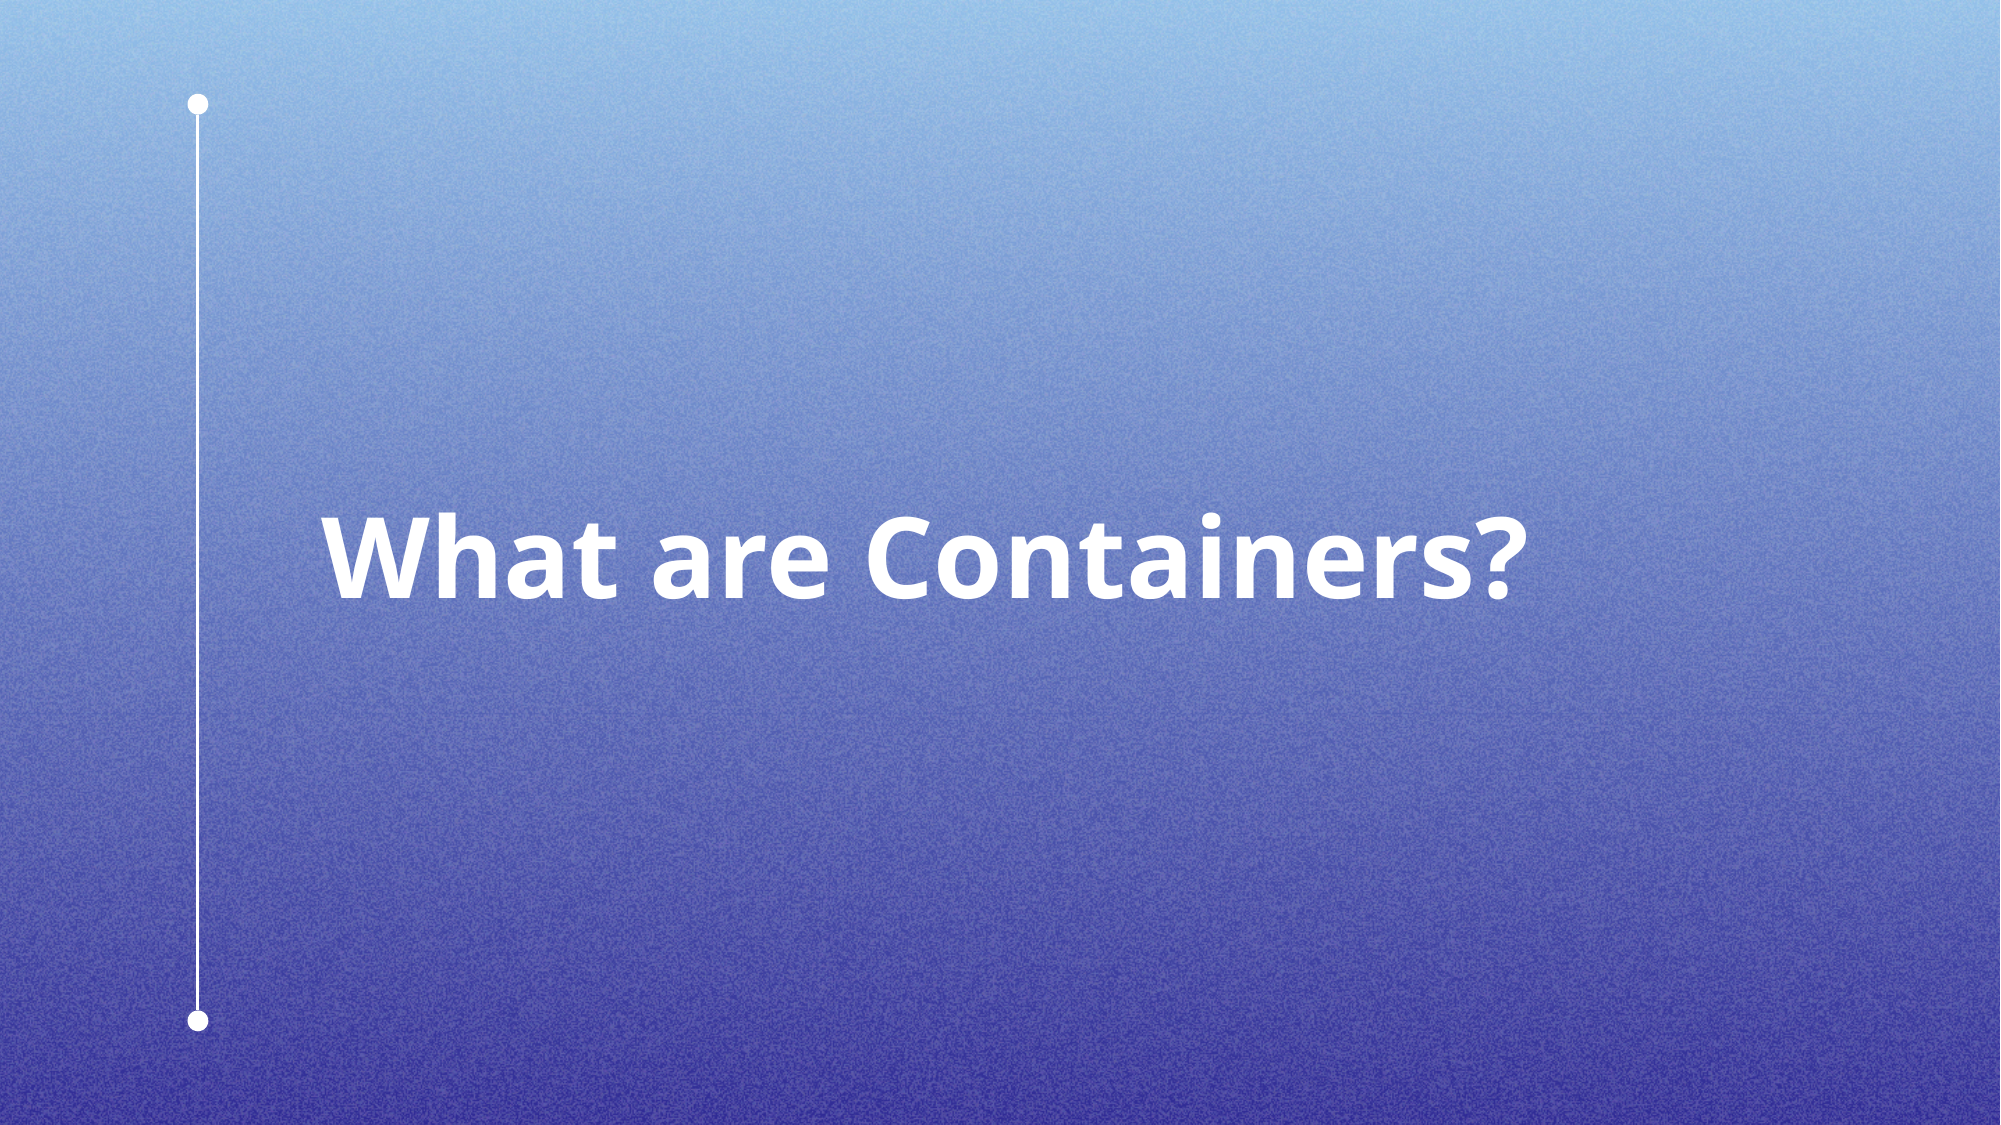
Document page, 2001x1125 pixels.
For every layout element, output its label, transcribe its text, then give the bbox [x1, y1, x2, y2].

title What are Containers? [321, 343, 1905, 782]
